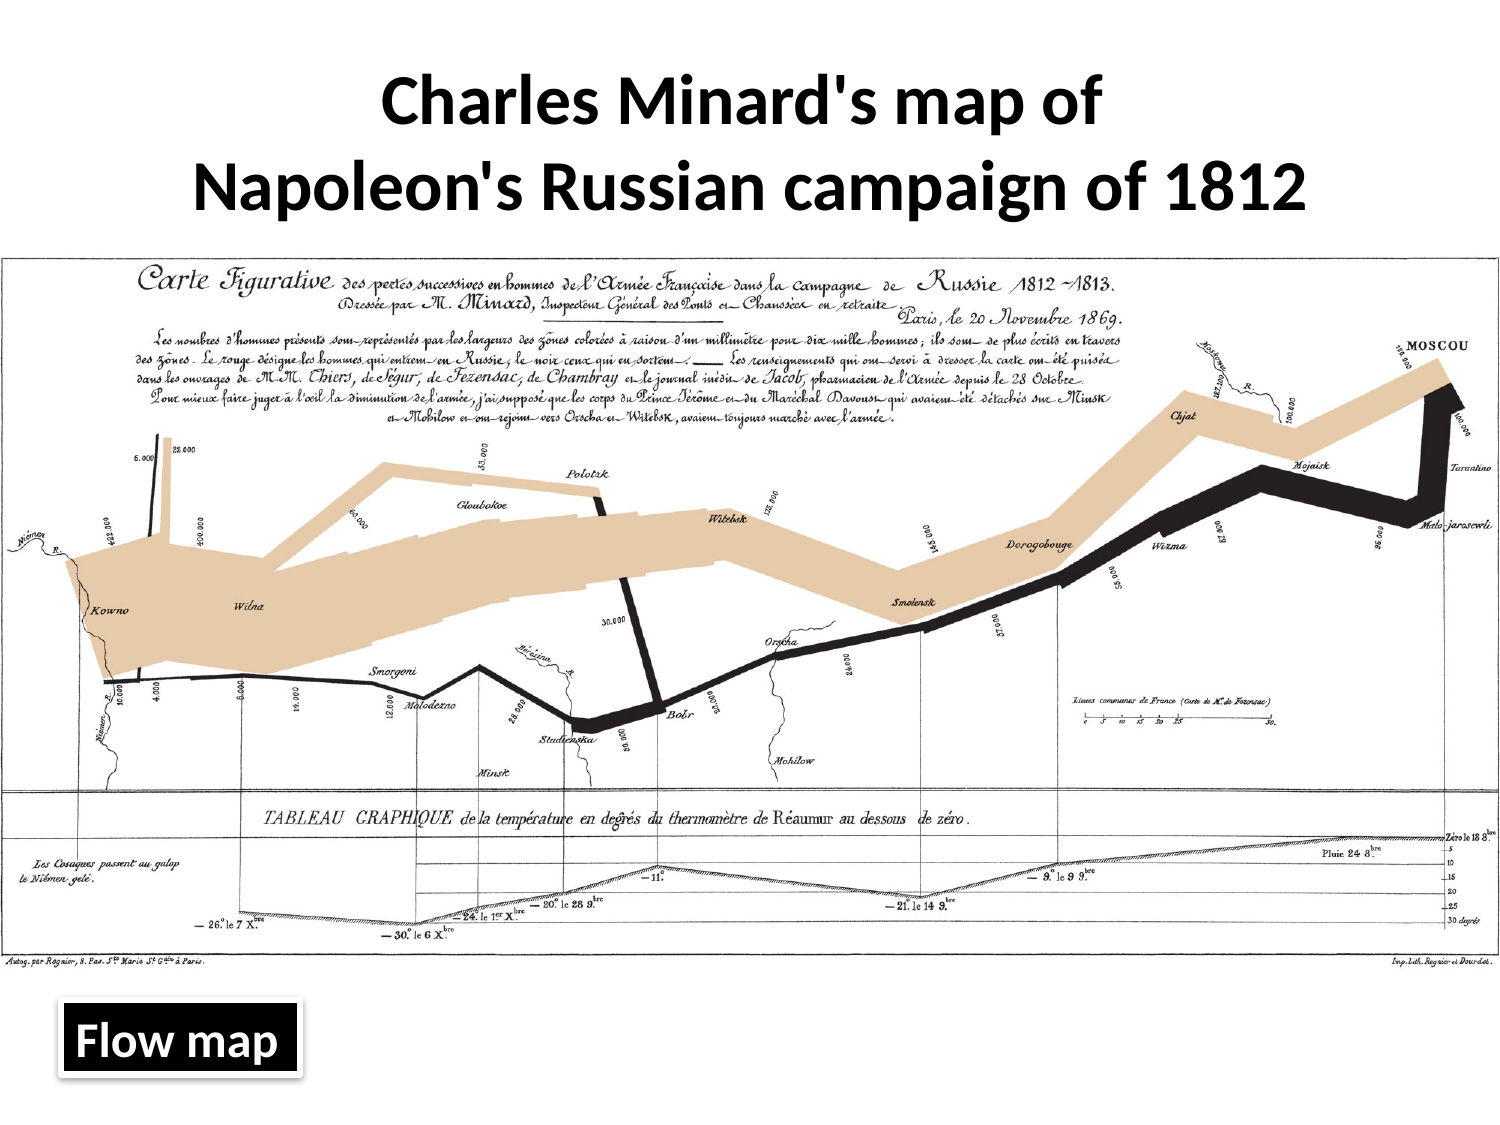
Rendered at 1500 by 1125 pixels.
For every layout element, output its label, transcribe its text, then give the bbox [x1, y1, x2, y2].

text_box Flow map [58, 1035, 303, 1078]
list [0, 199, 1500, 1026]
title Charles Minard's map of Napoleon's Russian campaign of 1812 [75, 45, 1425, 198]
